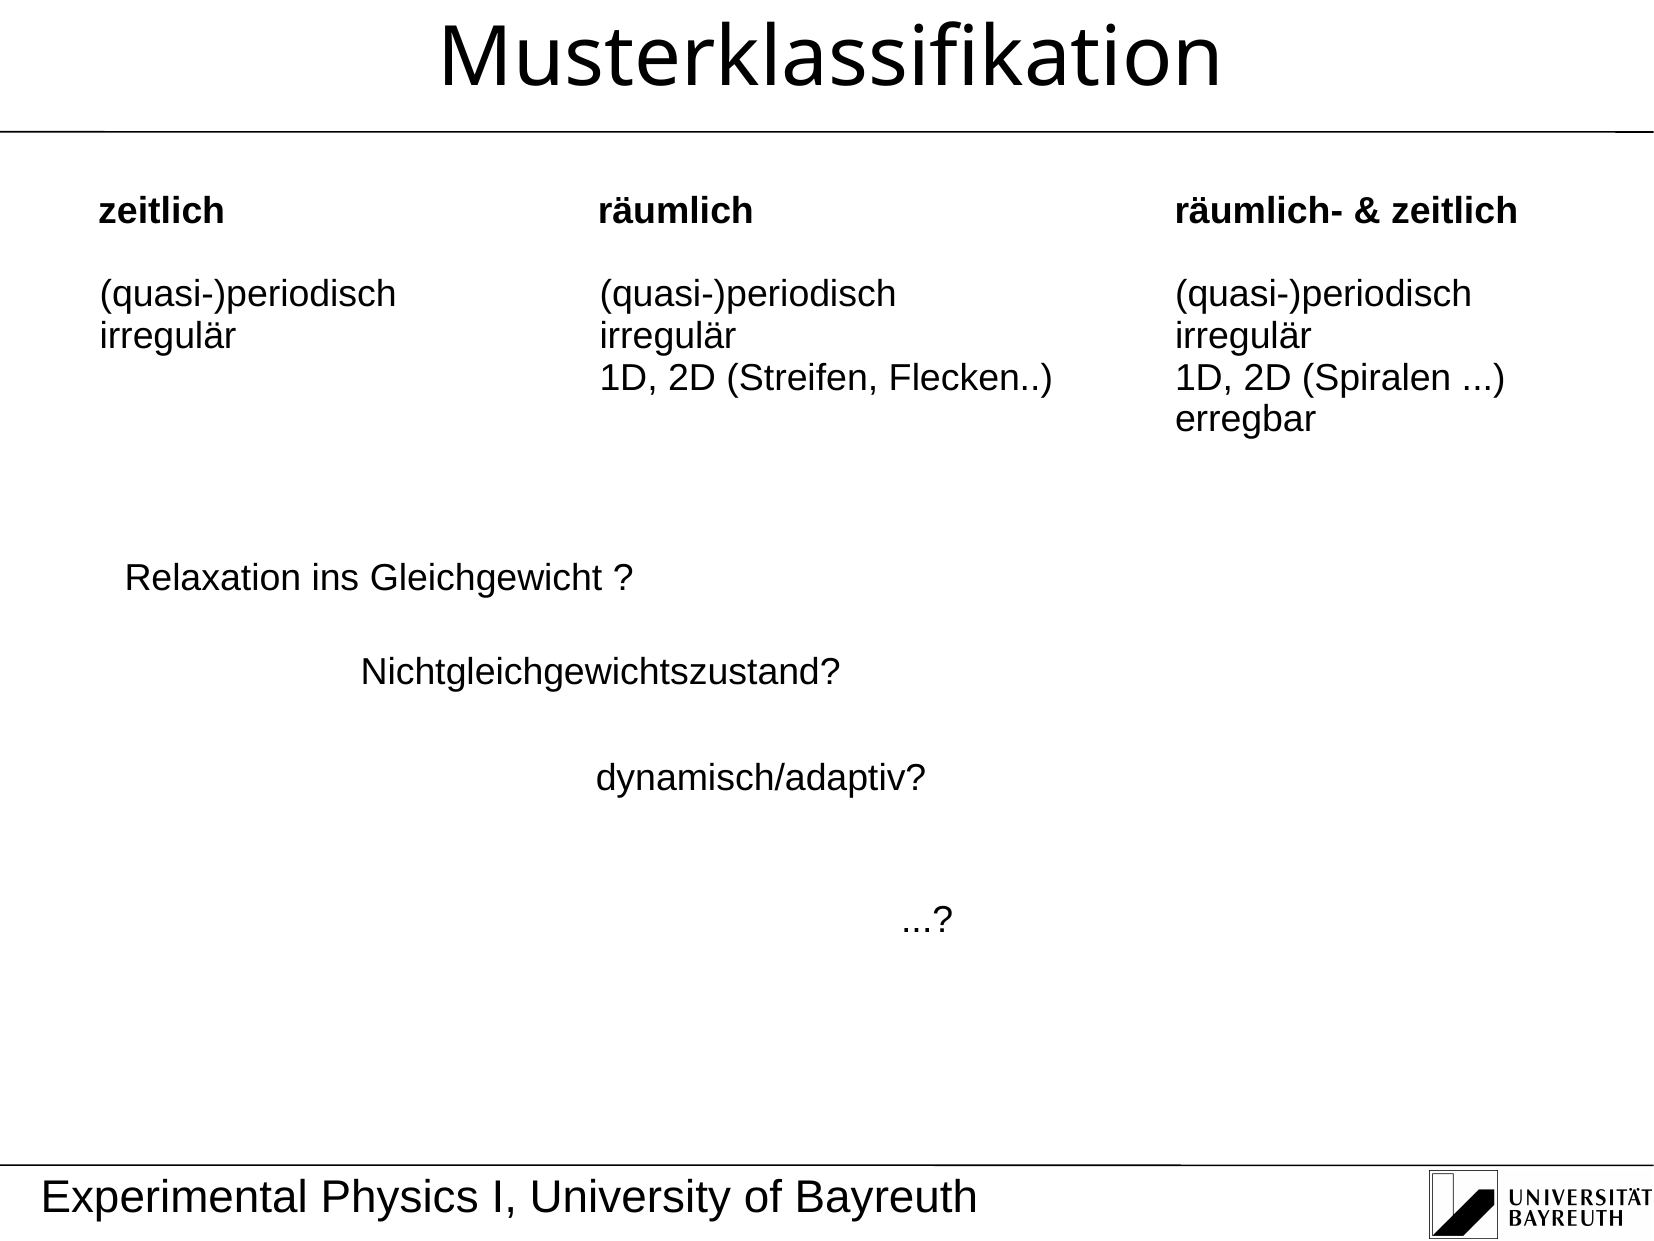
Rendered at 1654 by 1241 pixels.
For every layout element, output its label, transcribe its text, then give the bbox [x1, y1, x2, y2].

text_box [582, 182, 1072, 409]
text_box Relaxation ins Gleichgewicht ? [109, 549, 649, 606]
text_box dynamisch/adaptiv? [581, 749, 942, 807]
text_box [1157, 182, 1536, 451]
picture [1429, 1170, 1652, 1239]
text_box Nichtgleichgewichtszustand? [345, 643, 856, 701]
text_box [82, 182, 415, 367]
title Musterklassifikation [35, 9, 1628, 108]
text_box ...? [886, 891, 969, 949]
